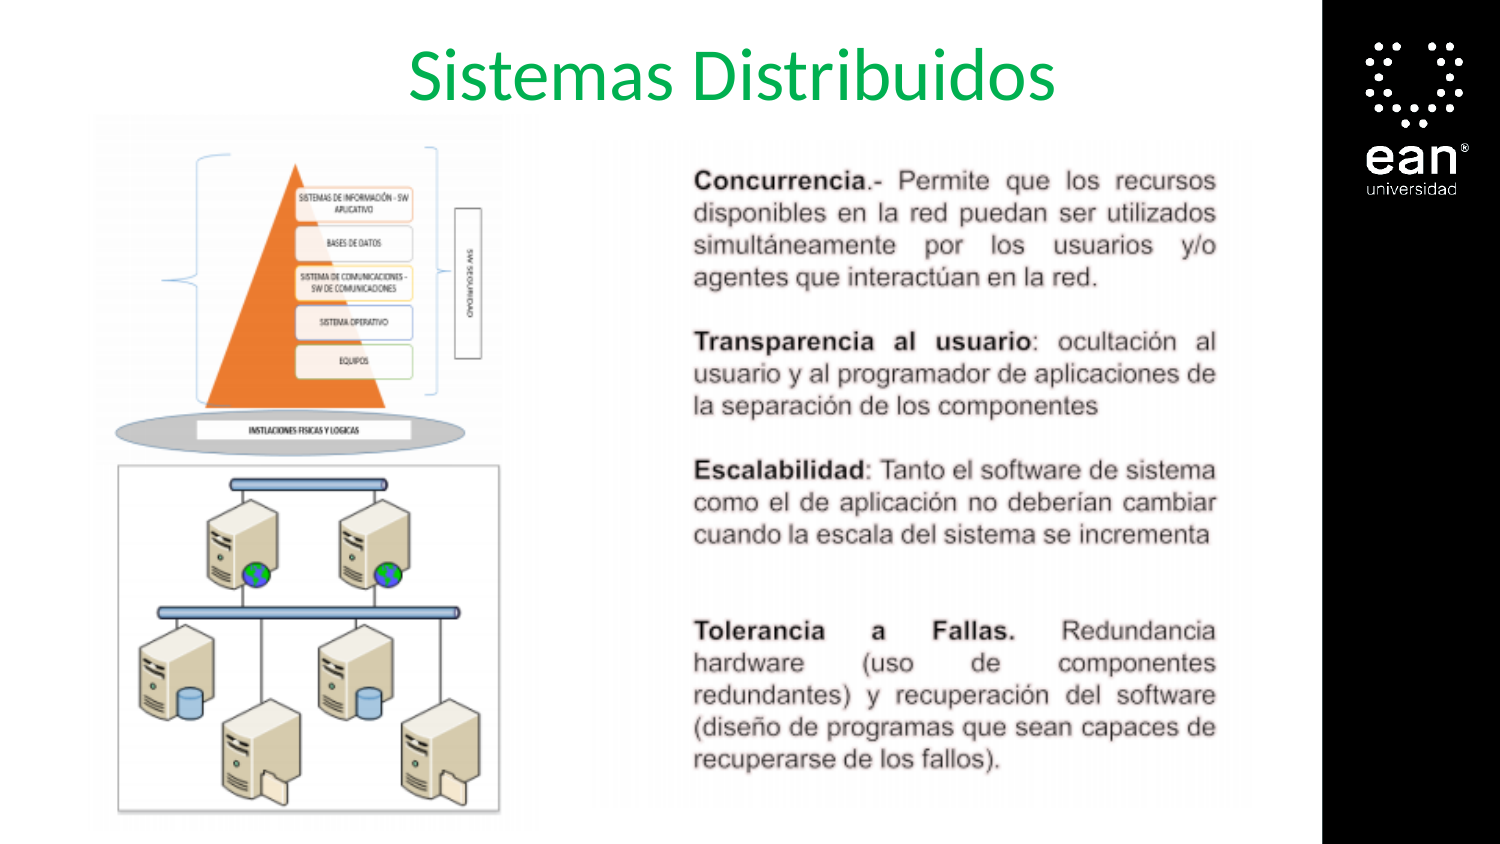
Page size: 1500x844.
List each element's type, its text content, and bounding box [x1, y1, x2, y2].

picture [0, 0, 1500, 844]
title Sistemas Distribuidos [211, 0, 1255, 141]
